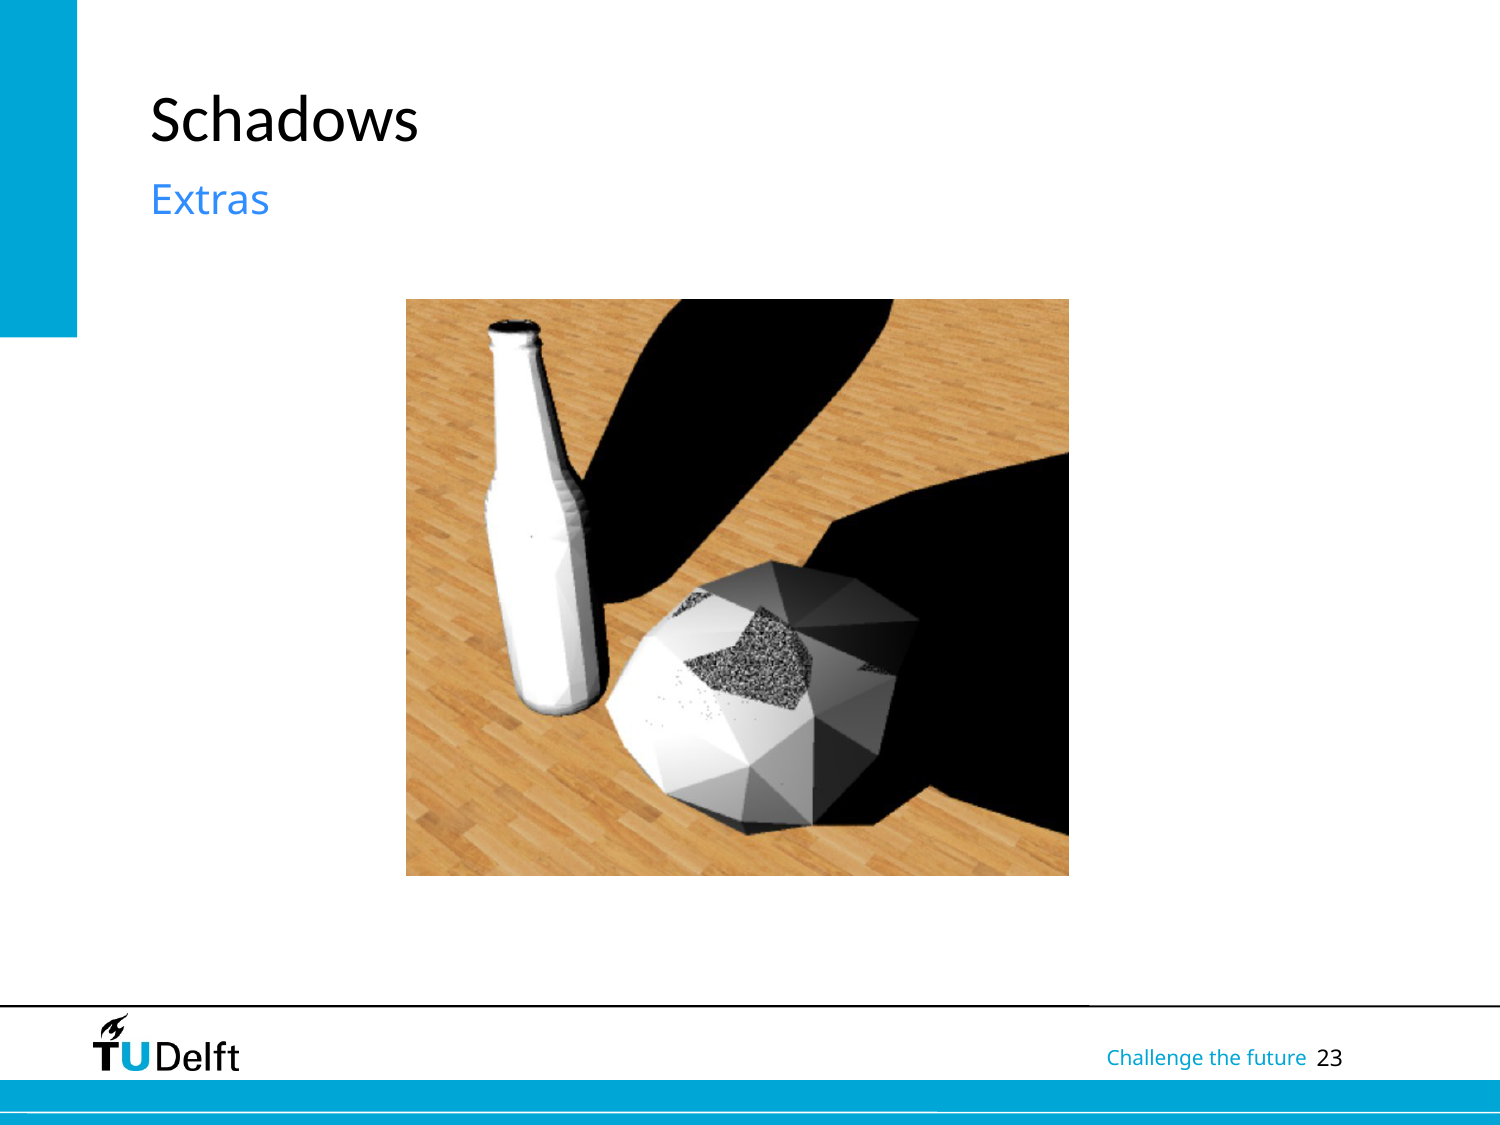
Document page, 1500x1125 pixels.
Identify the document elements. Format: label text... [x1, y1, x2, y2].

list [405, 299, 1069, 876]
title Schadows [150, 75, 1325, 280]
text_box Extras [149, 170, 1263, 249]
picture [93, 1013, 239, 1071]
